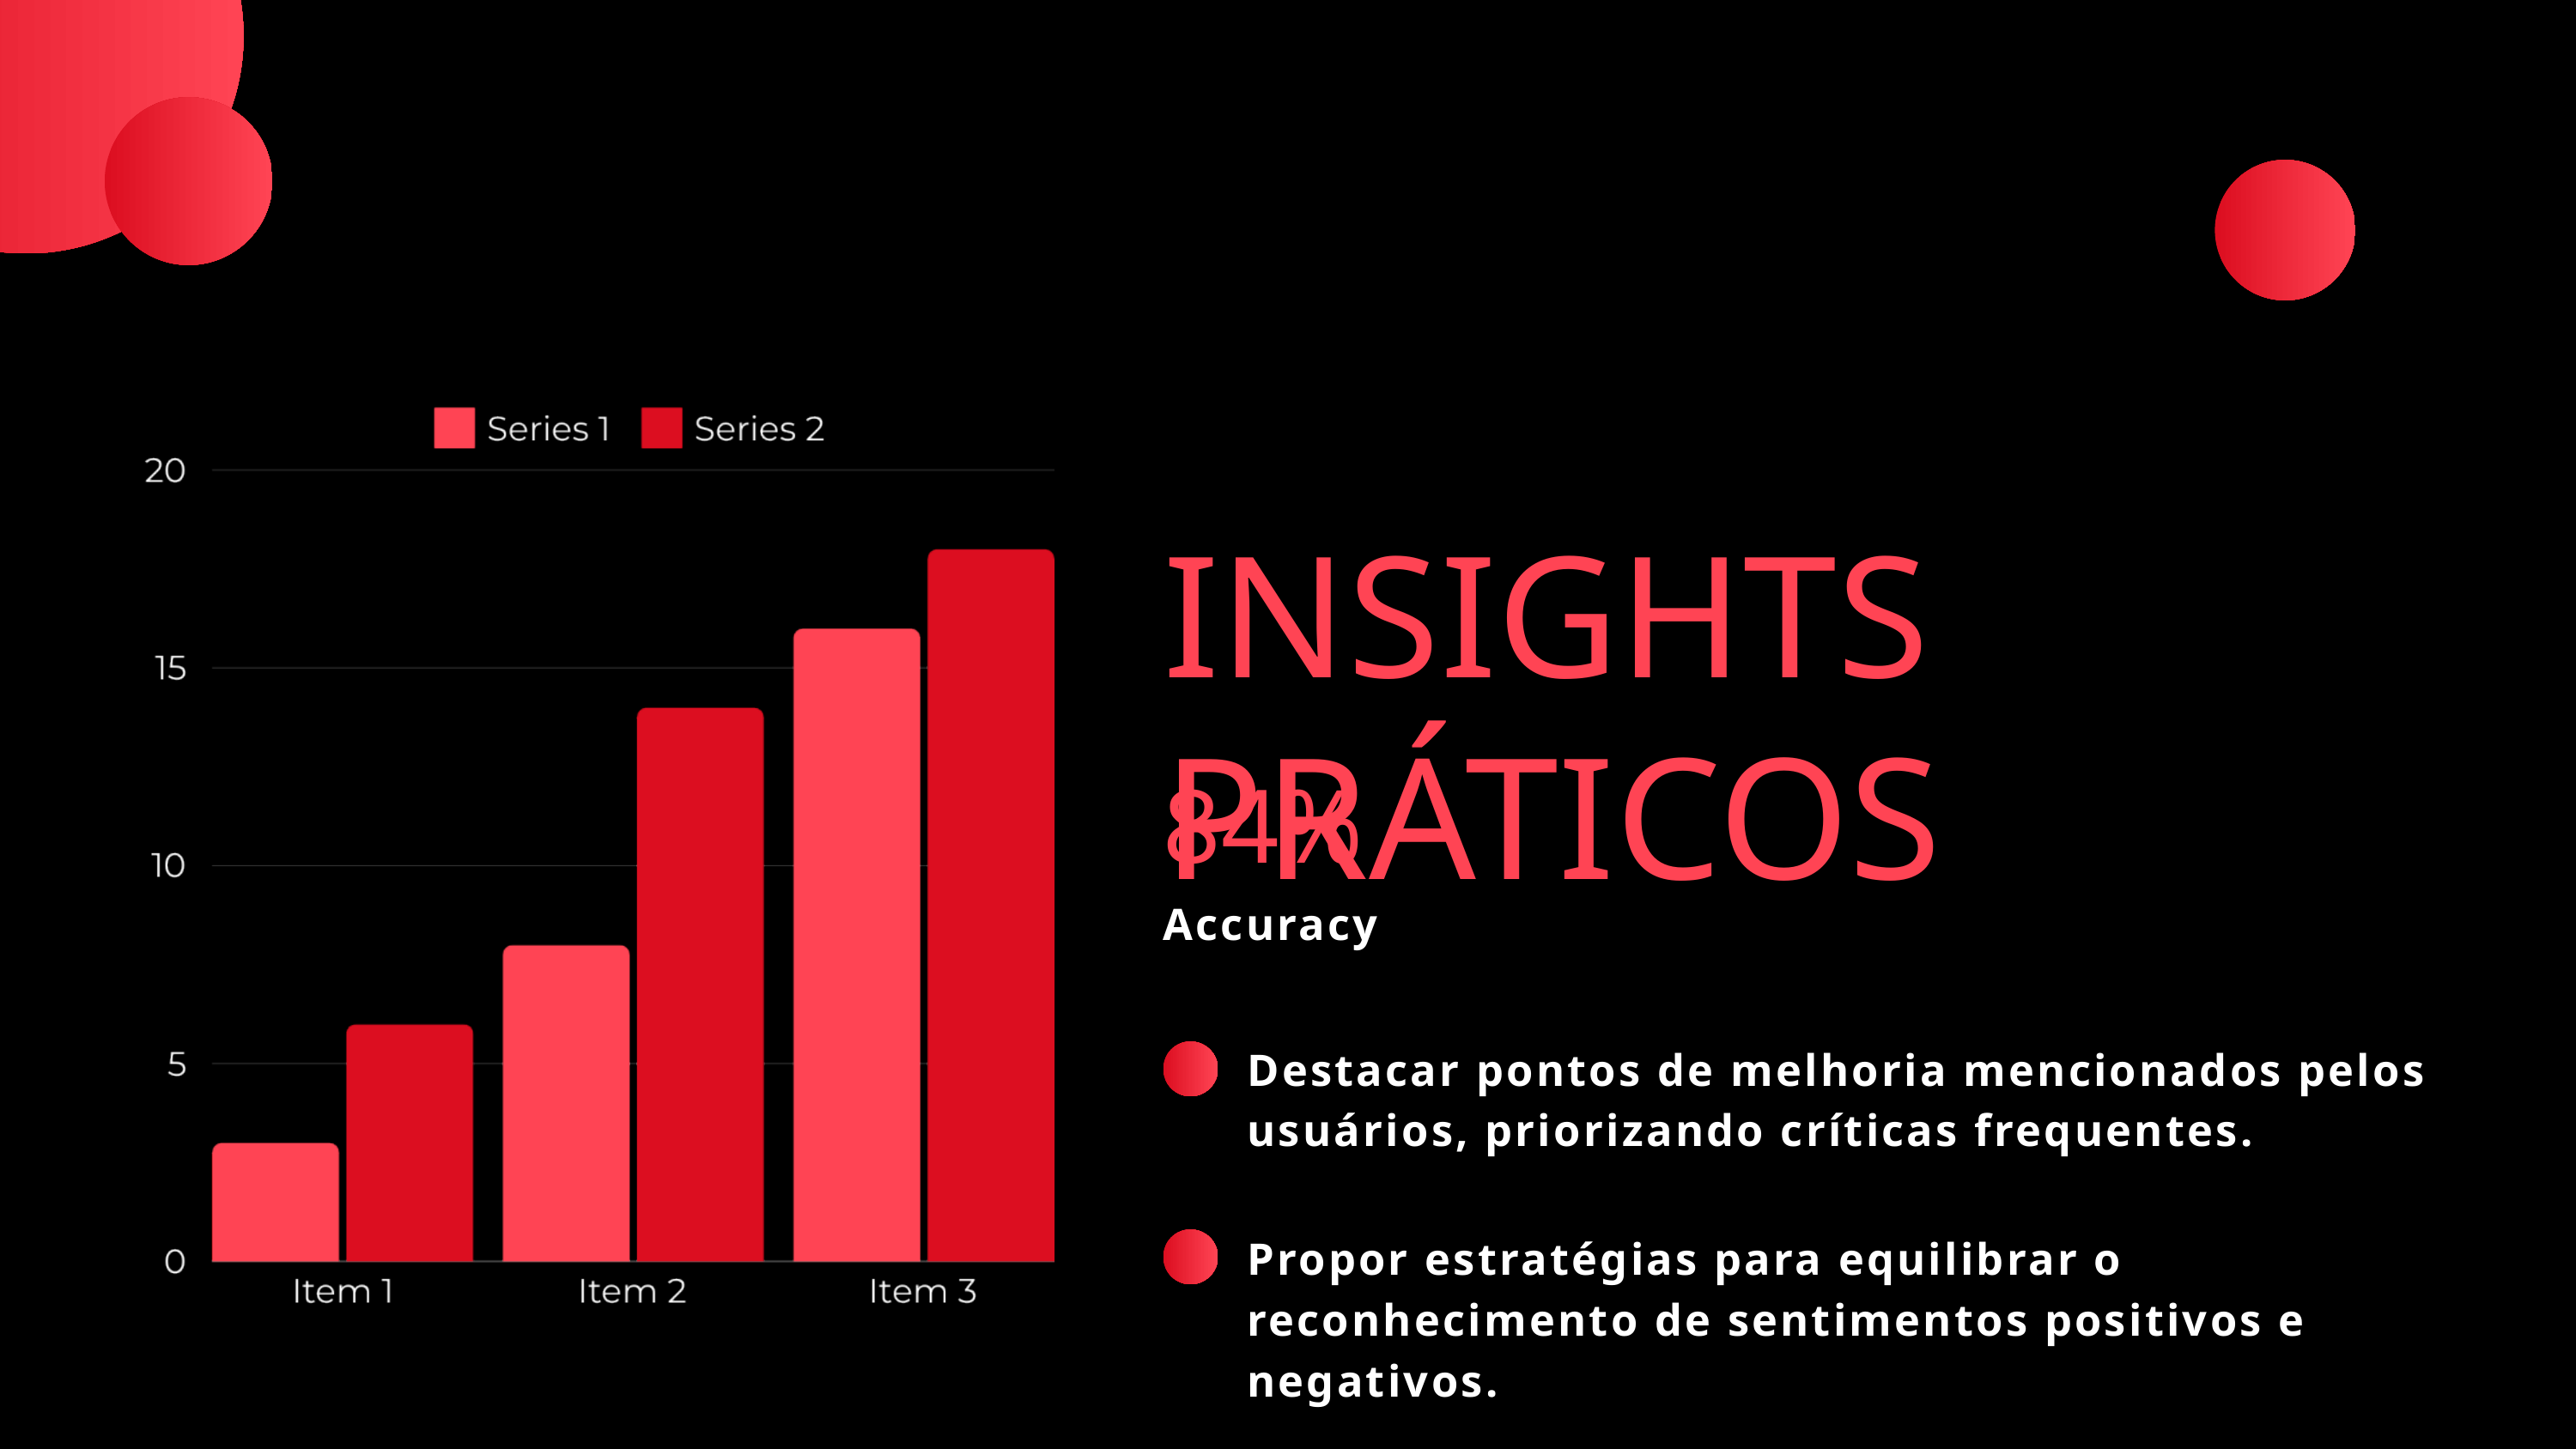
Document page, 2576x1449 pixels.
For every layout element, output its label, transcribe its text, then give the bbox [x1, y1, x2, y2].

text_box 84% [1163, 761, 1416, 884]
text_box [1163, 1041, 1218, 1097]
text_box Destacar pontos de melhoria mencionados pelos usuários, priorizando críticas frequentes. [1247, 1034, 2488, 1155]
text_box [2215, 159, 2356, 301]
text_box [0, 0, 244, 254]
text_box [1163, 1228, 1218, 1285]
text_box INSIGHTS PRÁTICOS [1163, 510, 2432, 913]
picture [52, 294, 1146, 1396]
text_box Propor estratégias para equilibrar o reconhecimento de sentimentos positivos e negativos. [1247, 1222, 2488, 1406]
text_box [104, 97, 273, 265]
text_box Accuracy [1163, 888, 1447, 949]
